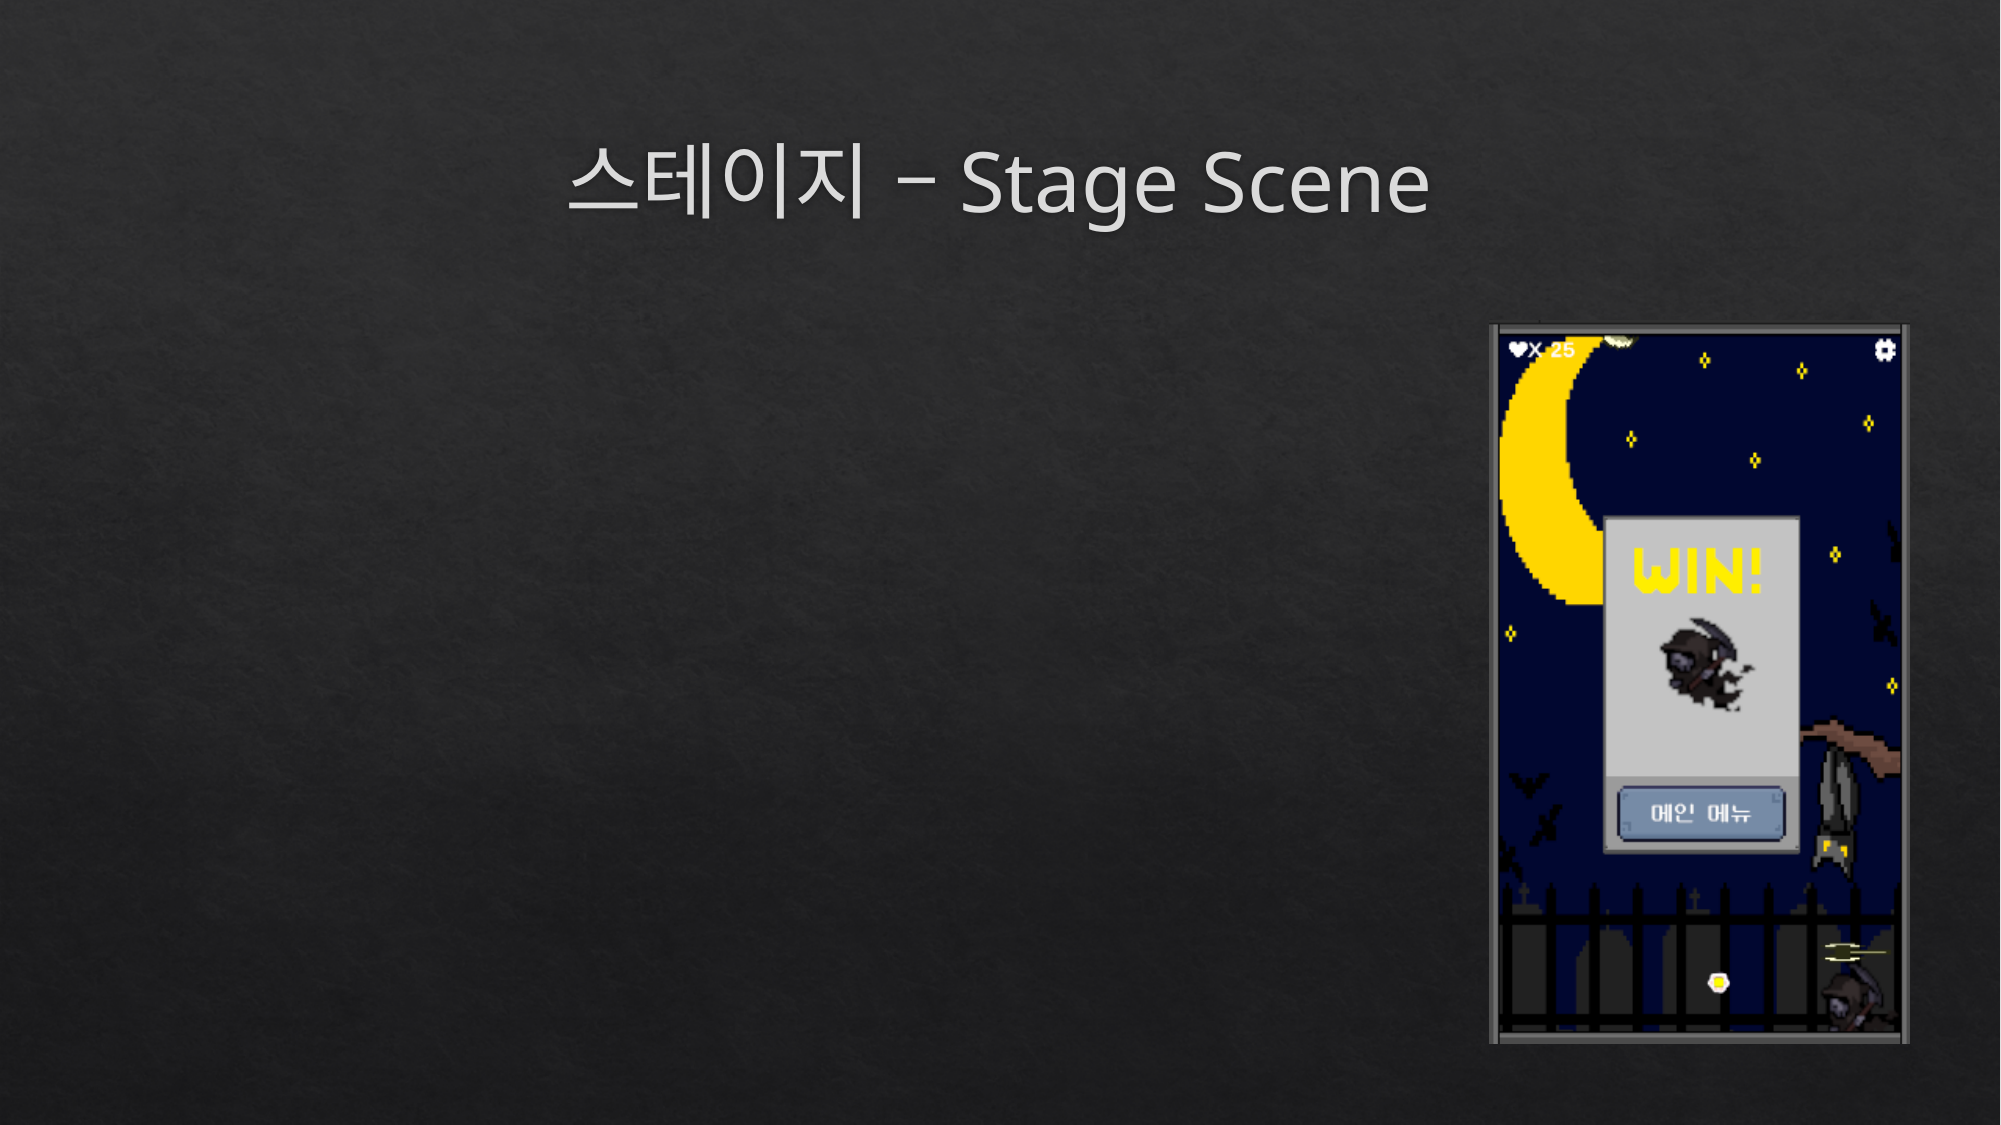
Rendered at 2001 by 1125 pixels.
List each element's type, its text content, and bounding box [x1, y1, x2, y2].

picture [1488, 319, 1910, 1045]
title 스테이지 –Stage Scene [149, 99, 1849, 260]
